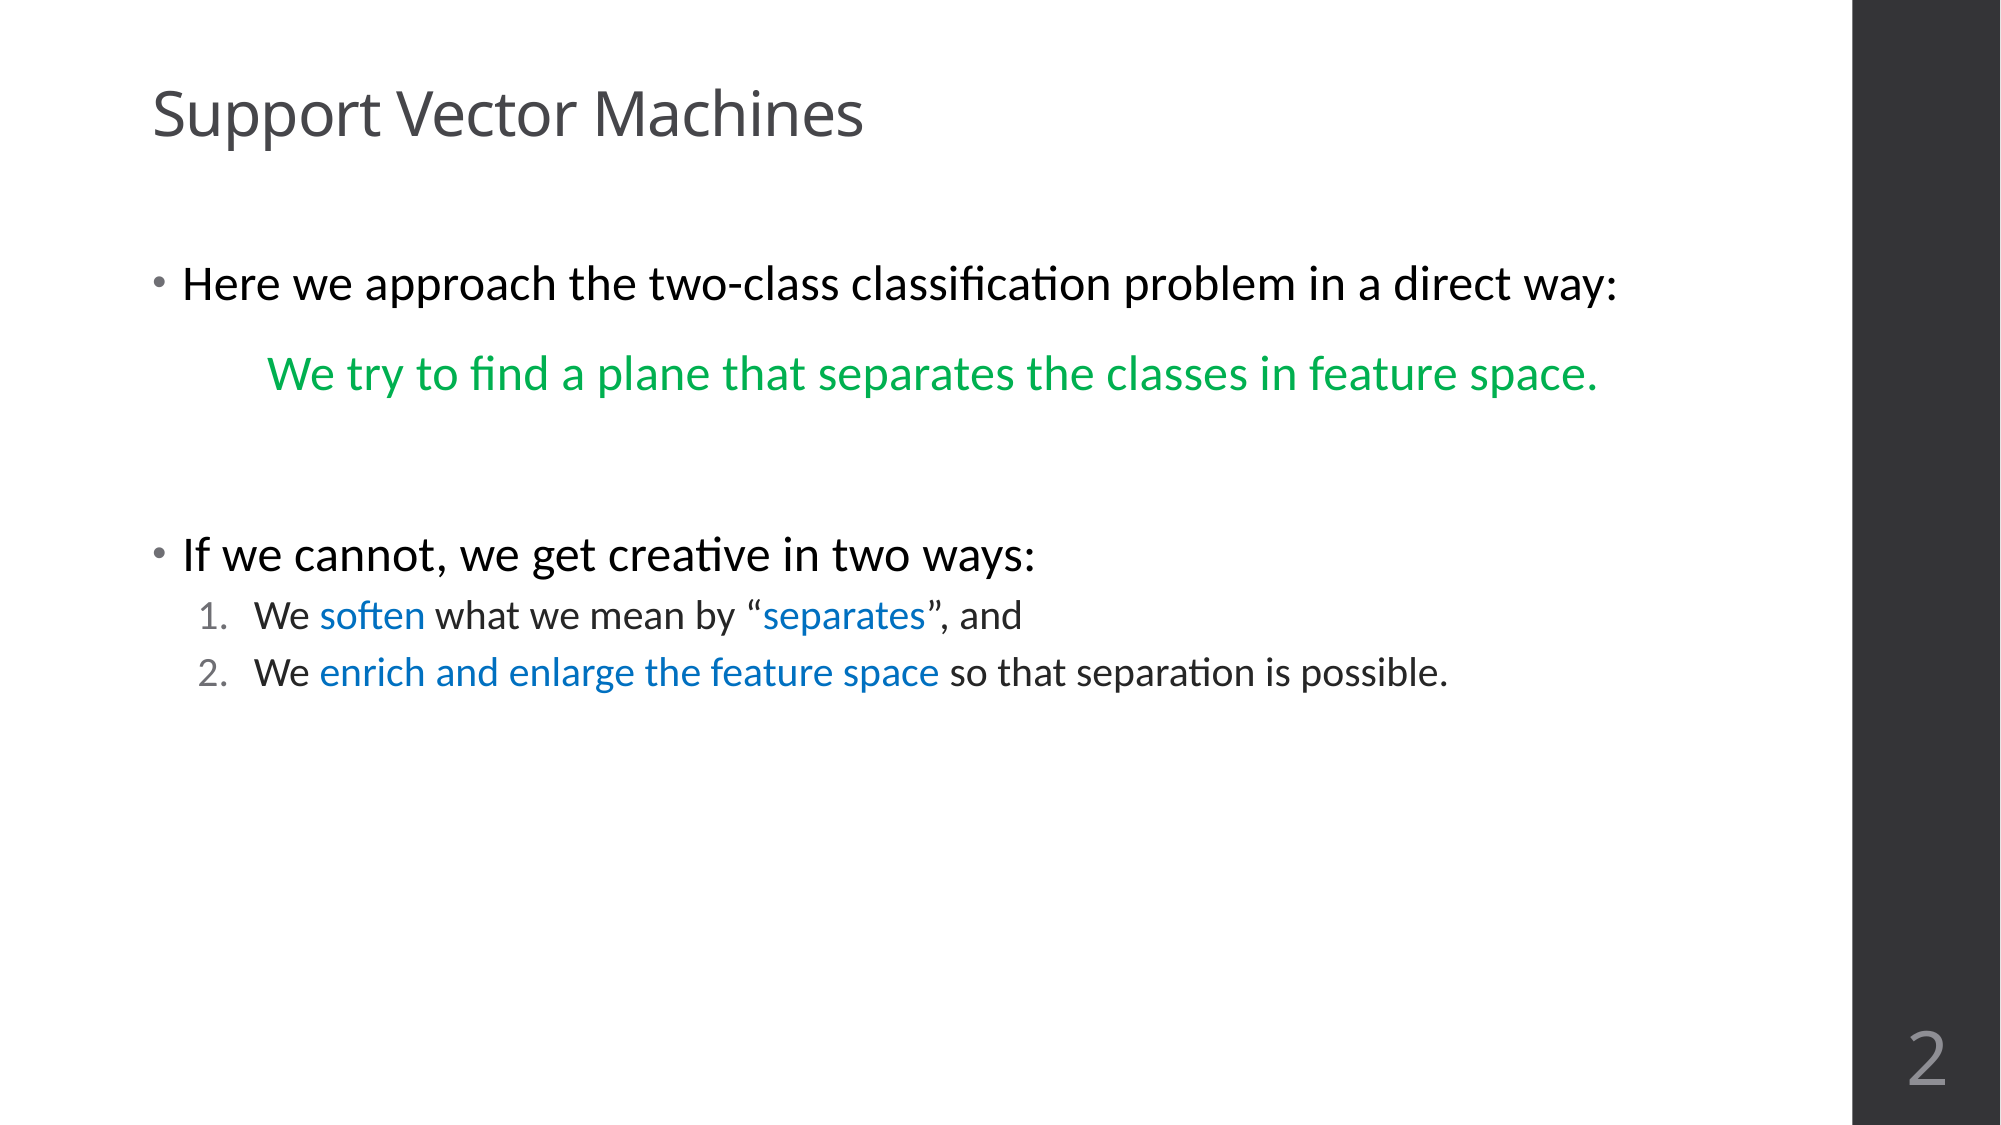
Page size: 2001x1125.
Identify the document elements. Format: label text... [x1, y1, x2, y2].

slide_number 2 [1852, 1012, 2000, 1110]
title Support Vector Machines [137, 59, 1863, 158]
list Here we approach the two-class classification problem in a direct way: We try to find a plane that separates the classes in feature space. If we cannot, we get creative in two ways: We soften what we mean by “separates”, and We enrich and enlarge the feature space so that separation is possible. [137, 247, 1731, 1081]
